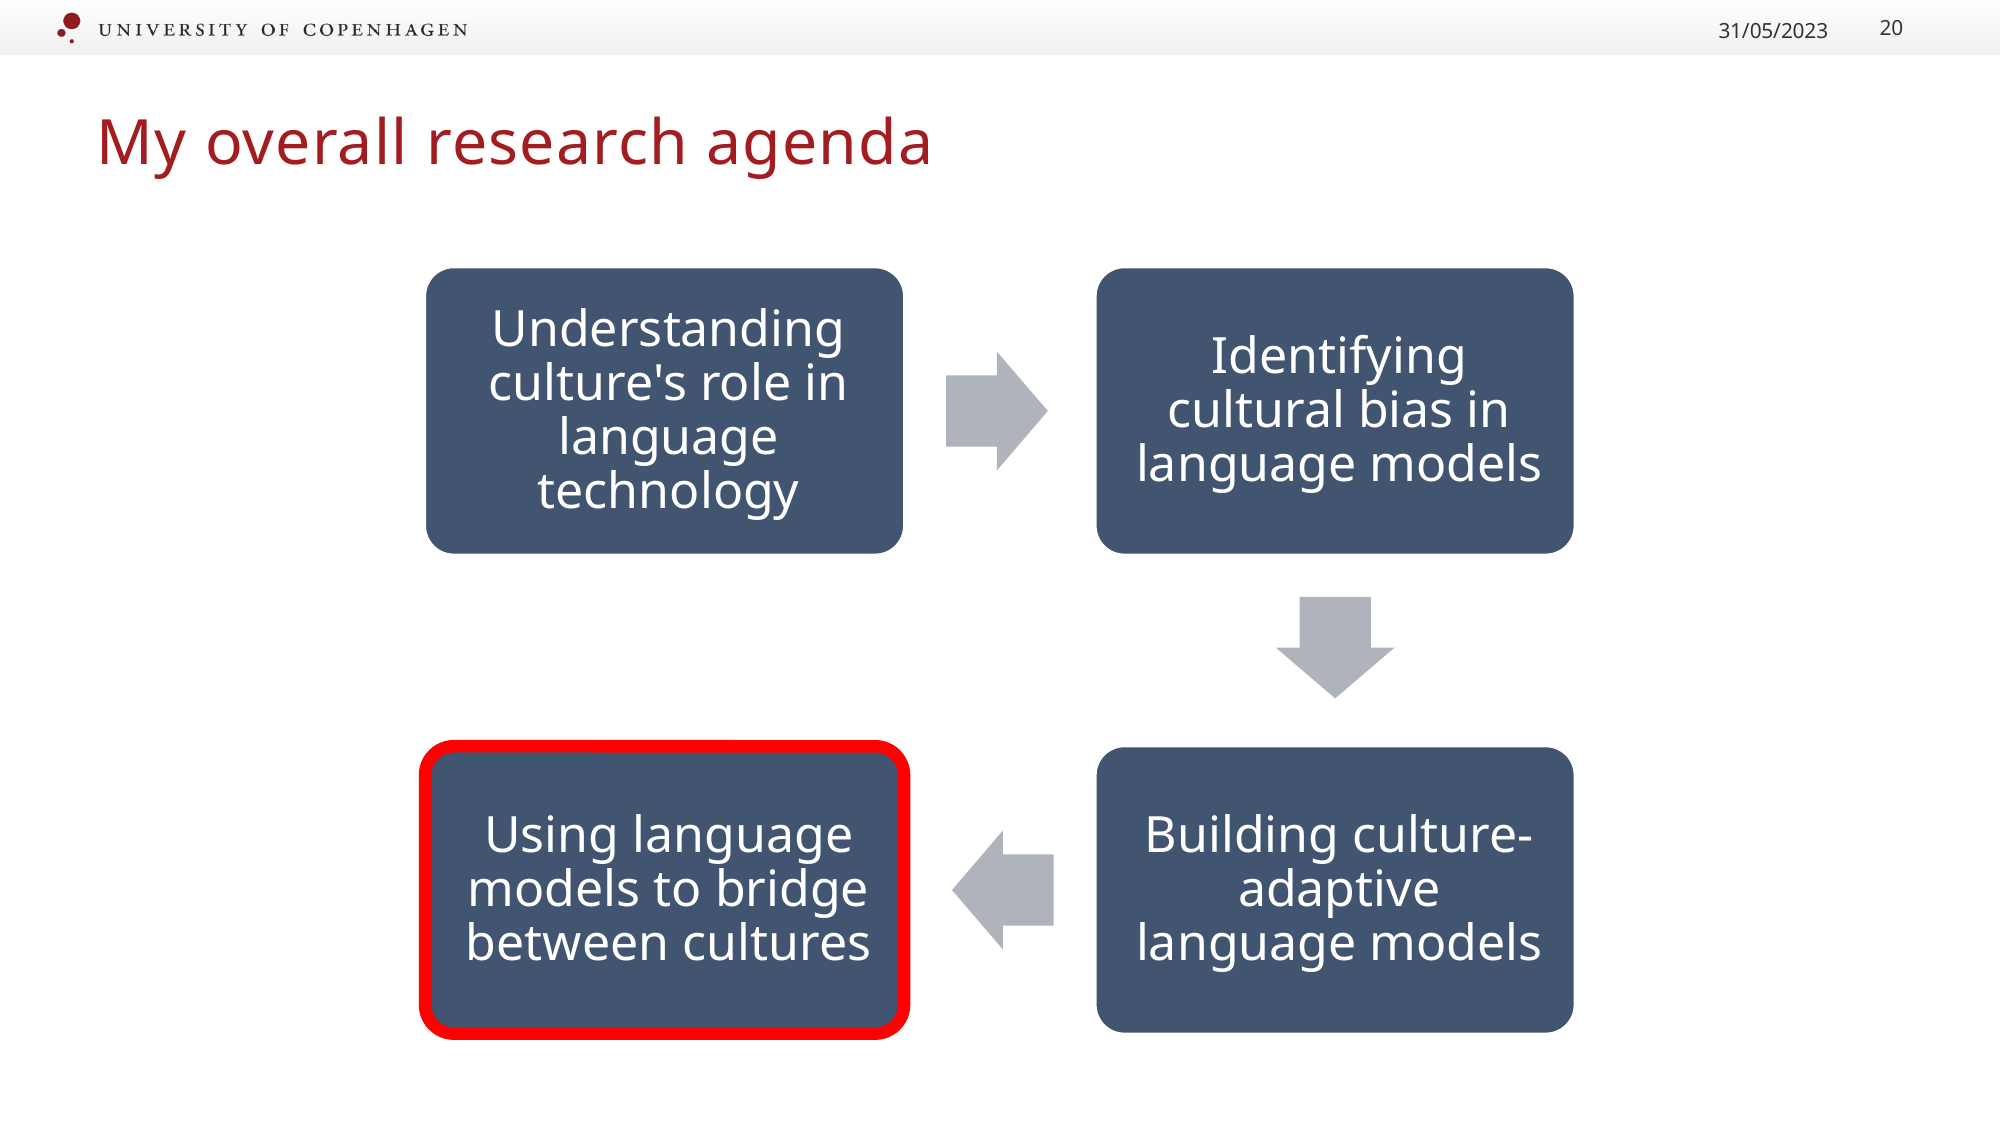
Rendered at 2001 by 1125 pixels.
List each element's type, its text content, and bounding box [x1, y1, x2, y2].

title My overall research agenda [96, 101, 1904, 244]
picture [92, 15, 475, 42]
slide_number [1694, 14, 1829, 43]
slide_number 20 [1840, 14, 1904, 43]
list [96, 267, 1904, 1034]
